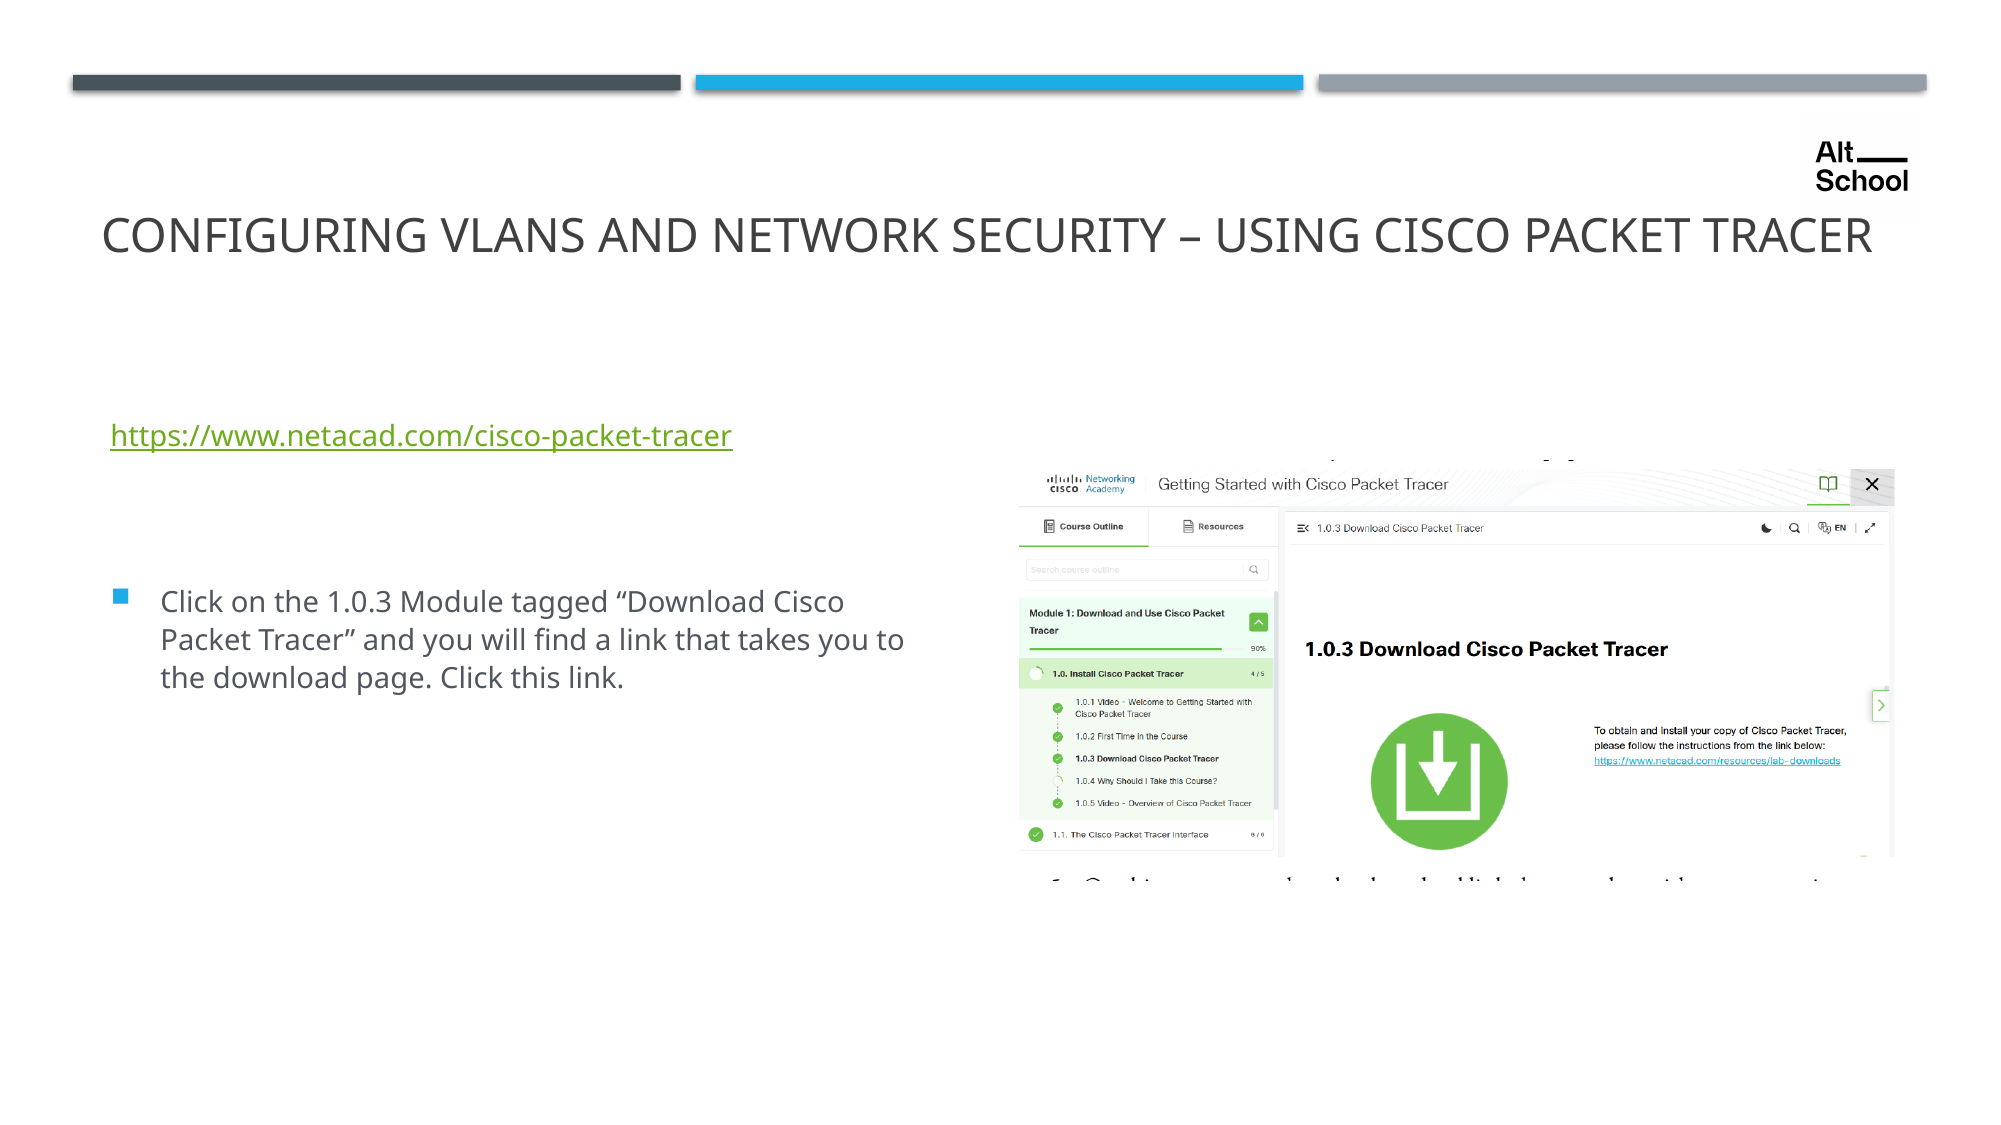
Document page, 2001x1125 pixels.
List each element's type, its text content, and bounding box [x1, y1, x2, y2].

list https://www.netacad.com/cisco-packet-tracer Click on the 1.0.3 Module tagged “Download Cisco Packet Tracer” and you will find a link that takes you to the download page. Click this link. [95, 383, 944, 981]
picture [1018, 459, 1896, 882]
title Configuring VLans and Network Security – using cisco packet tracer [85, 186, 1896, 382]
picture [1805, 112, 1916, 223]
